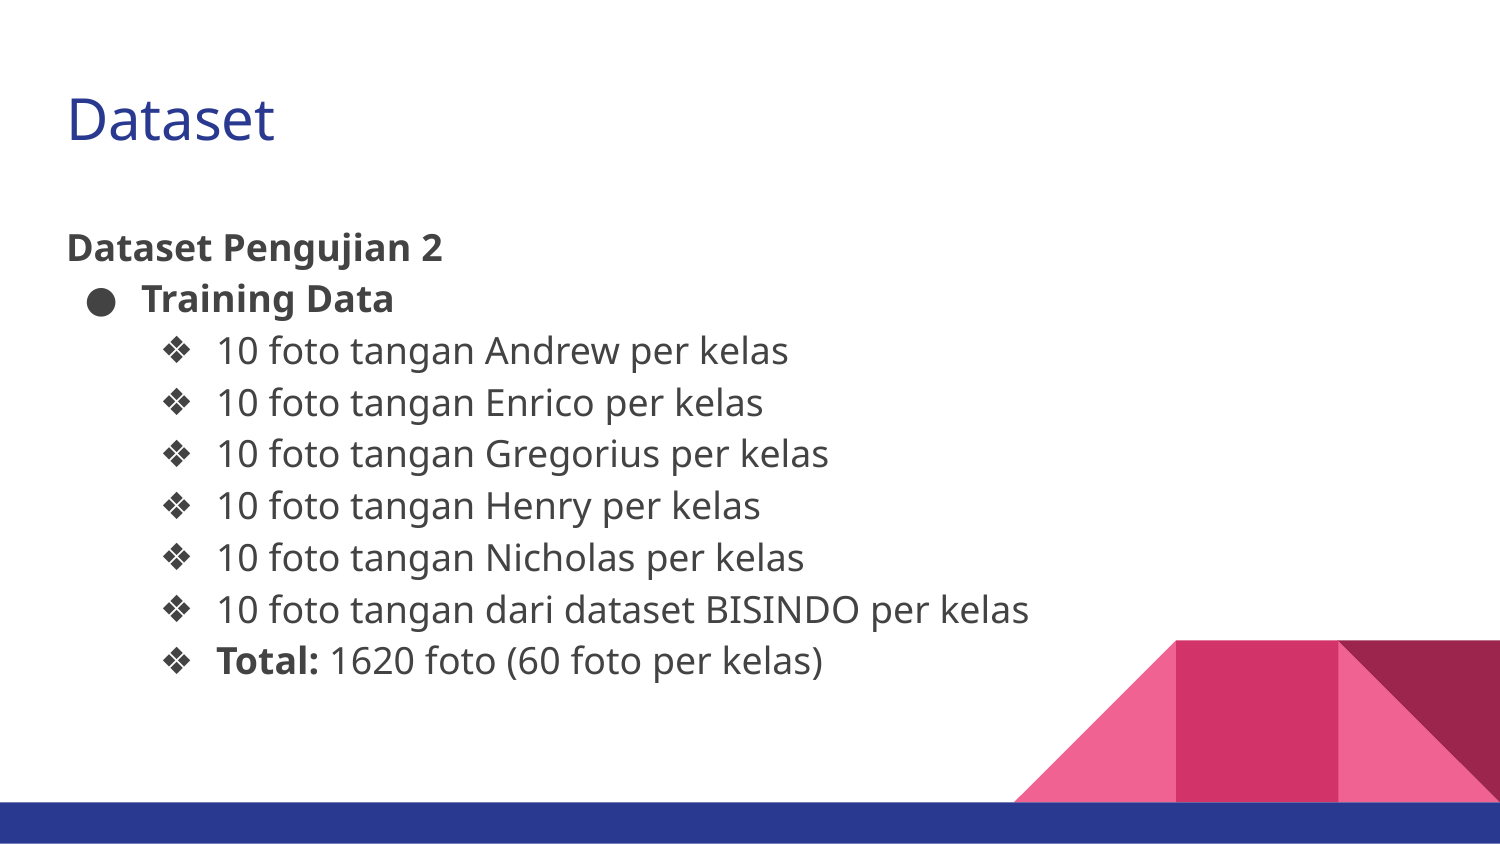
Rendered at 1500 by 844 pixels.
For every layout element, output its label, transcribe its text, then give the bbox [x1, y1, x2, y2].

list Dataset Pengujian 2 Training Data 10 foto tangan Andrew per kelas 10 foto tangan Enrico per kelas 10 foto tangan Gregorius per kelas 10 foto tangan Henry per kelas 10 foto tangan Nicholas per kelas 10 foto tangan dari dataset BISINDO per kelas Total: 1620 foto (60 foto per kelas) [51, 201, 1449, 750]
title Dataset [51, 67, 1449, 167]
